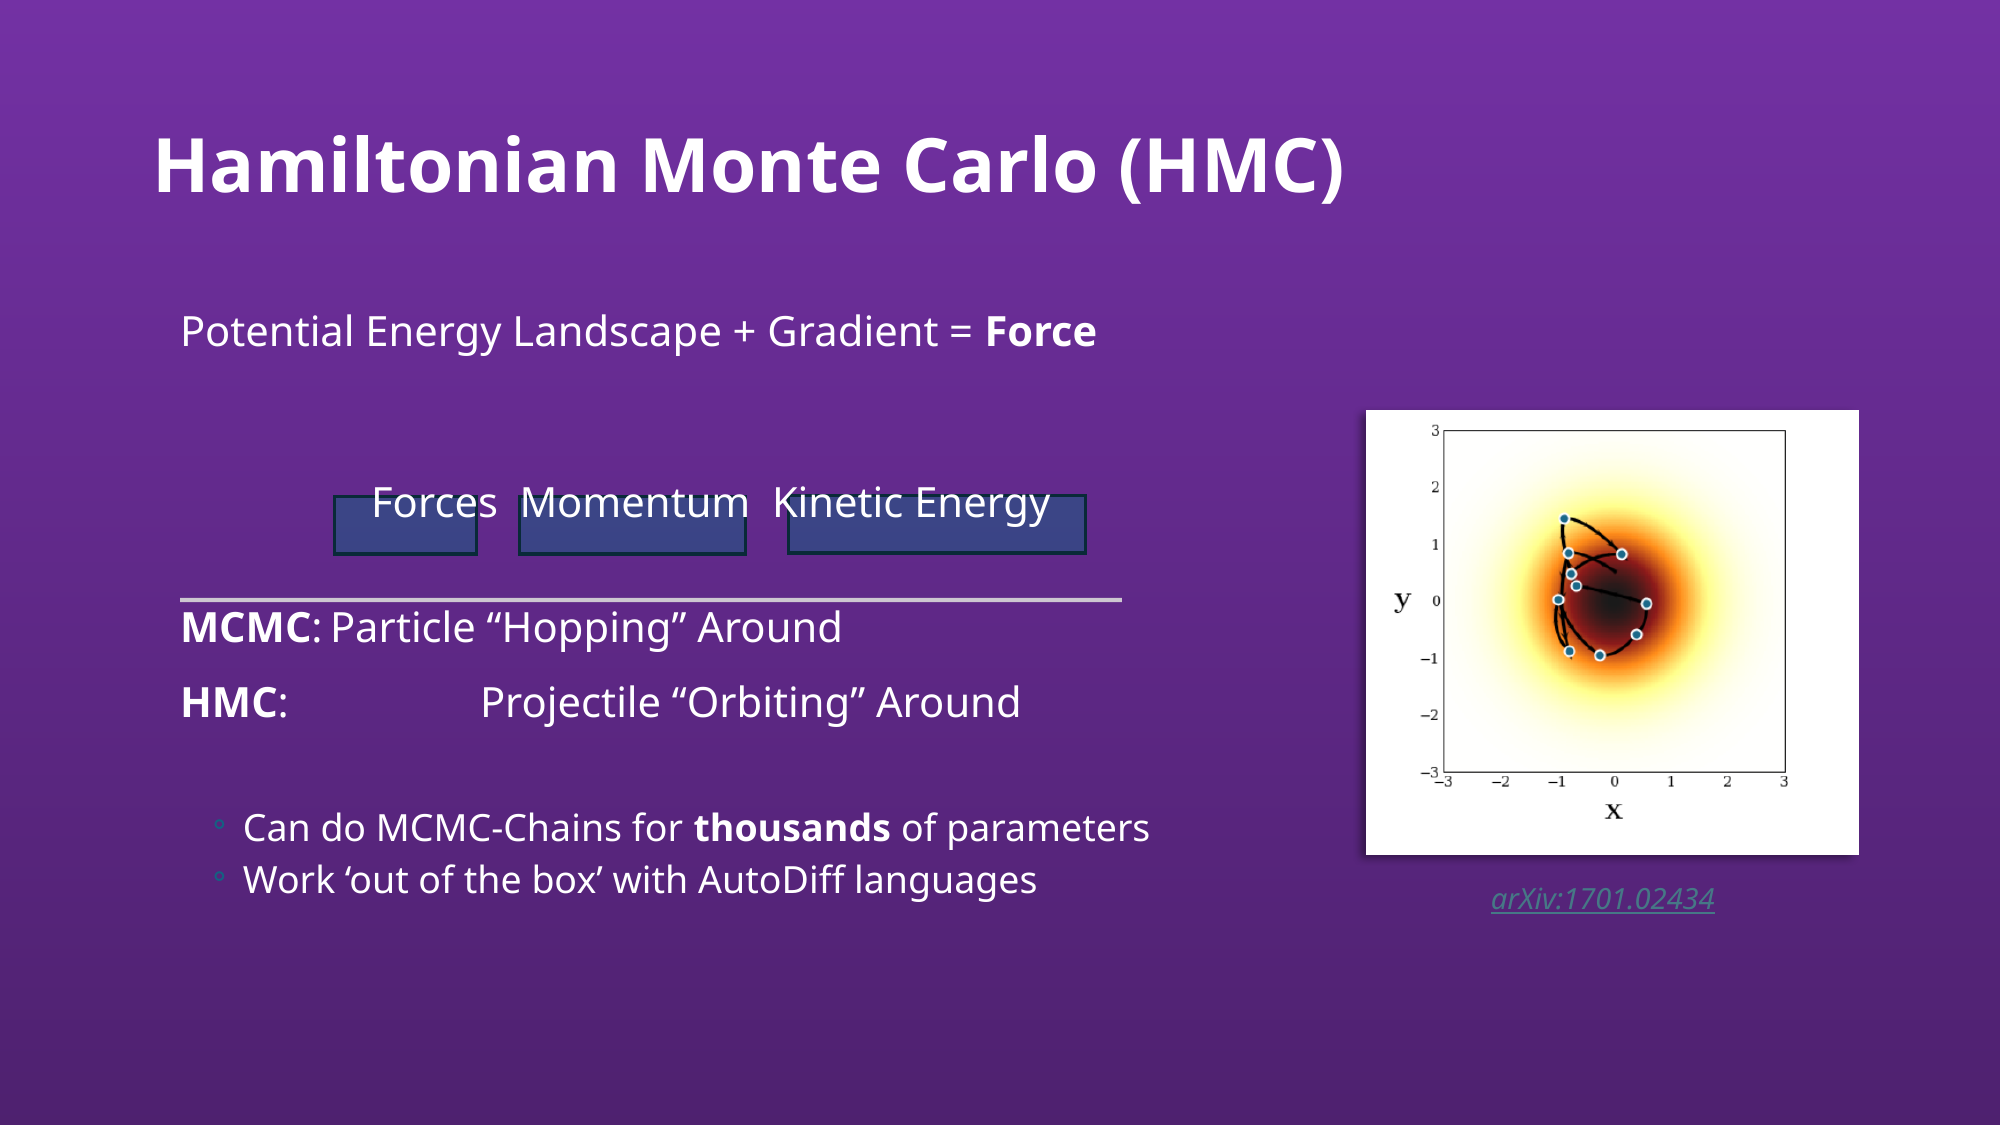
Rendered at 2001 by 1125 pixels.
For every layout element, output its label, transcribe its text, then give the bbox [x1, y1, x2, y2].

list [1365, 410, 1860, 856]
text_box arXiv:1701.02434 [1476, 873, 1773, 928]
text_box [333, 495, 478, 556]
text_box [518, 495, 747, 556]
text_box [787, 494, 1087, 555]
title Hamiltonian Monte Carlo (HMC) [137, 59, 1863, 278]
